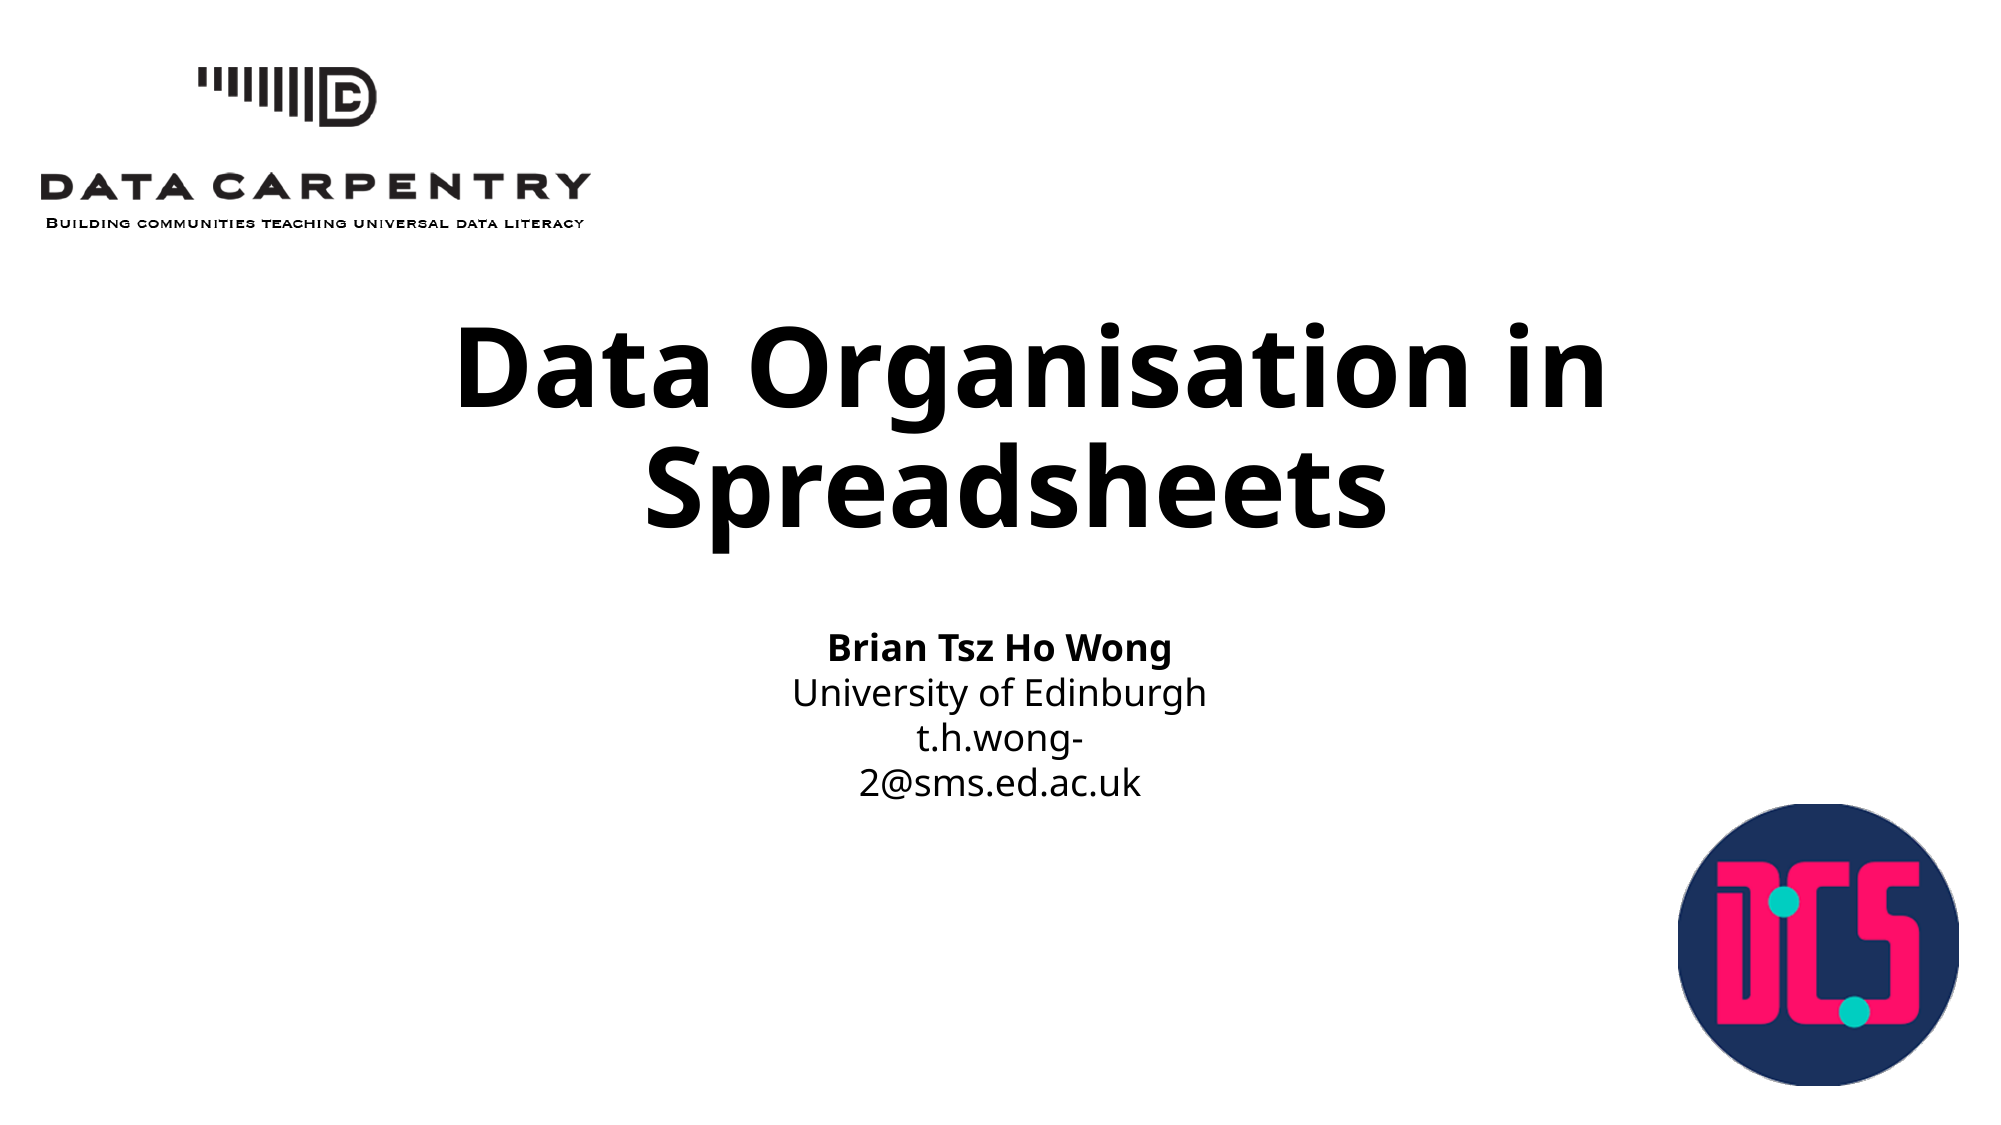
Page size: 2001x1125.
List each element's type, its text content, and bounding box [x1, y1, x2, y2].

text_box Brian Tsz Ho Wong University of Edinburgh t.h.wong-2@sms.ed.ac.uk [769, 616, 1231, 812]
title Data Organisation in Spreadsheets [281, 300, 1781, 693]
picture [40, 67, 592, 234]
picture [1678, 803, 1960, 1087]
